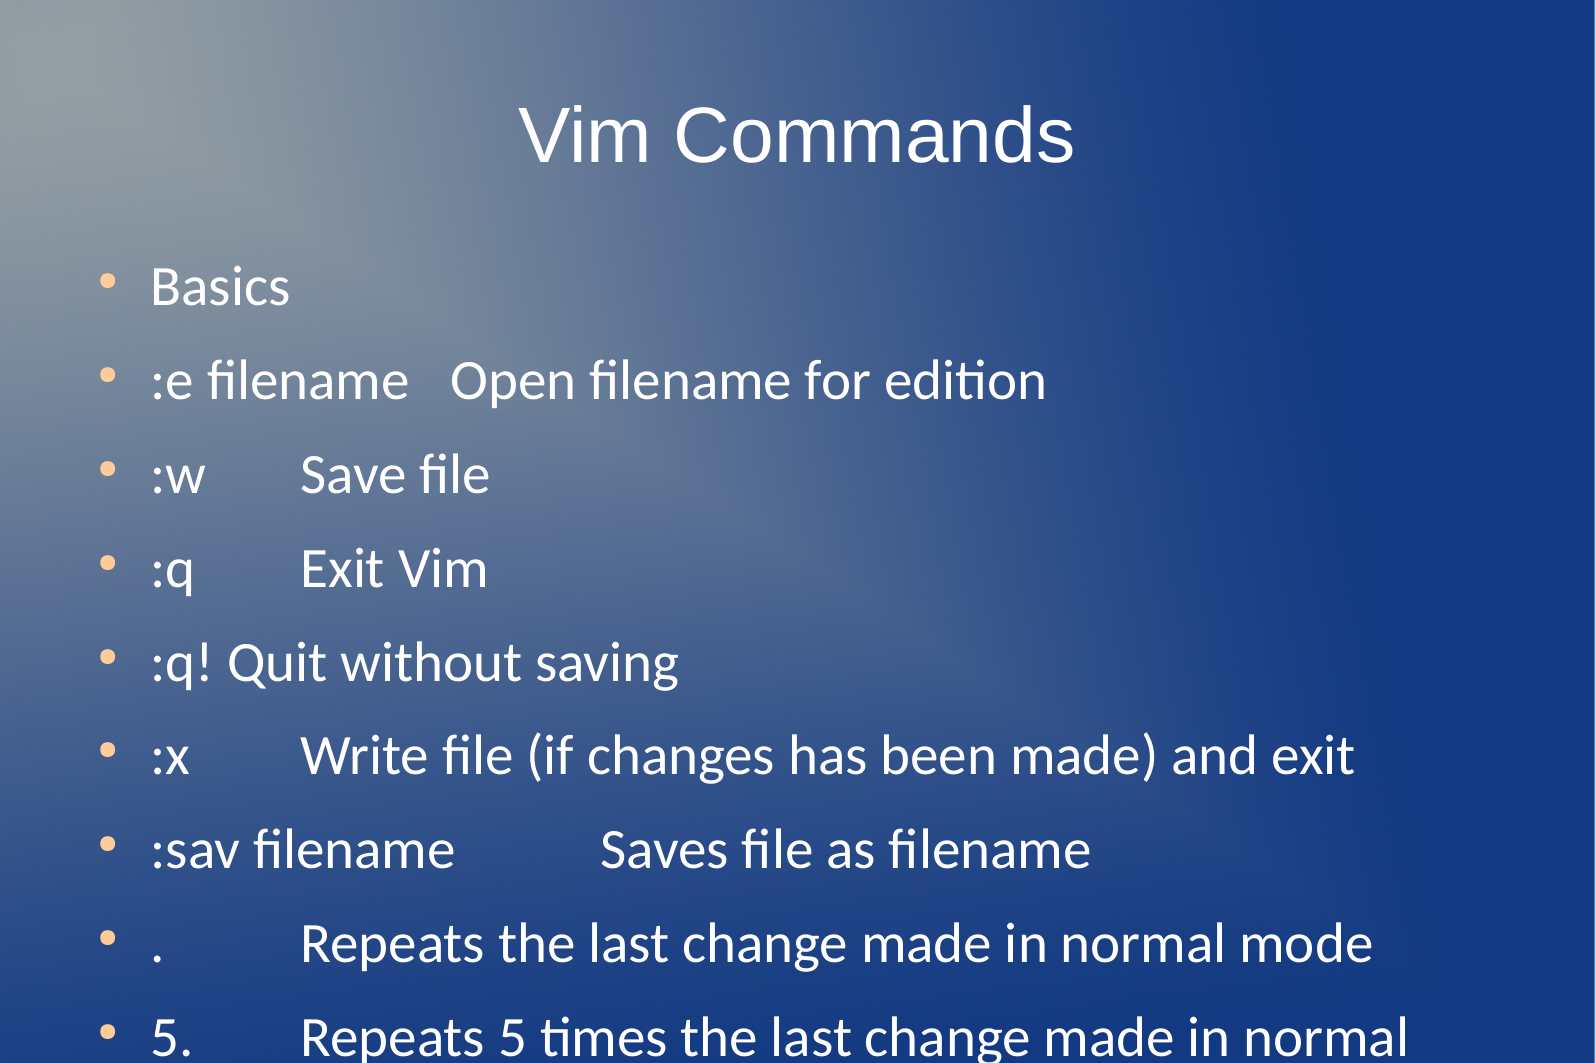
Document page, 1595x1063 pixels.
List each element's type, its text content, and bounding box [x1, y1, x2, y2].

list Basics :e filename Open filename for edition :w Save file :q Exit Vim :q! Quit without saving :x Write file (if changes has been made) and exit :sav filename Saves file as filename . Repeats the last change made in normal mode 5. Repeats 5 times the last change made in normal mode [79, 248, 1515, 1063]
picture [0, 0, 1595, 1063]
title Vim Commands [79, 42, 1515, 220]
